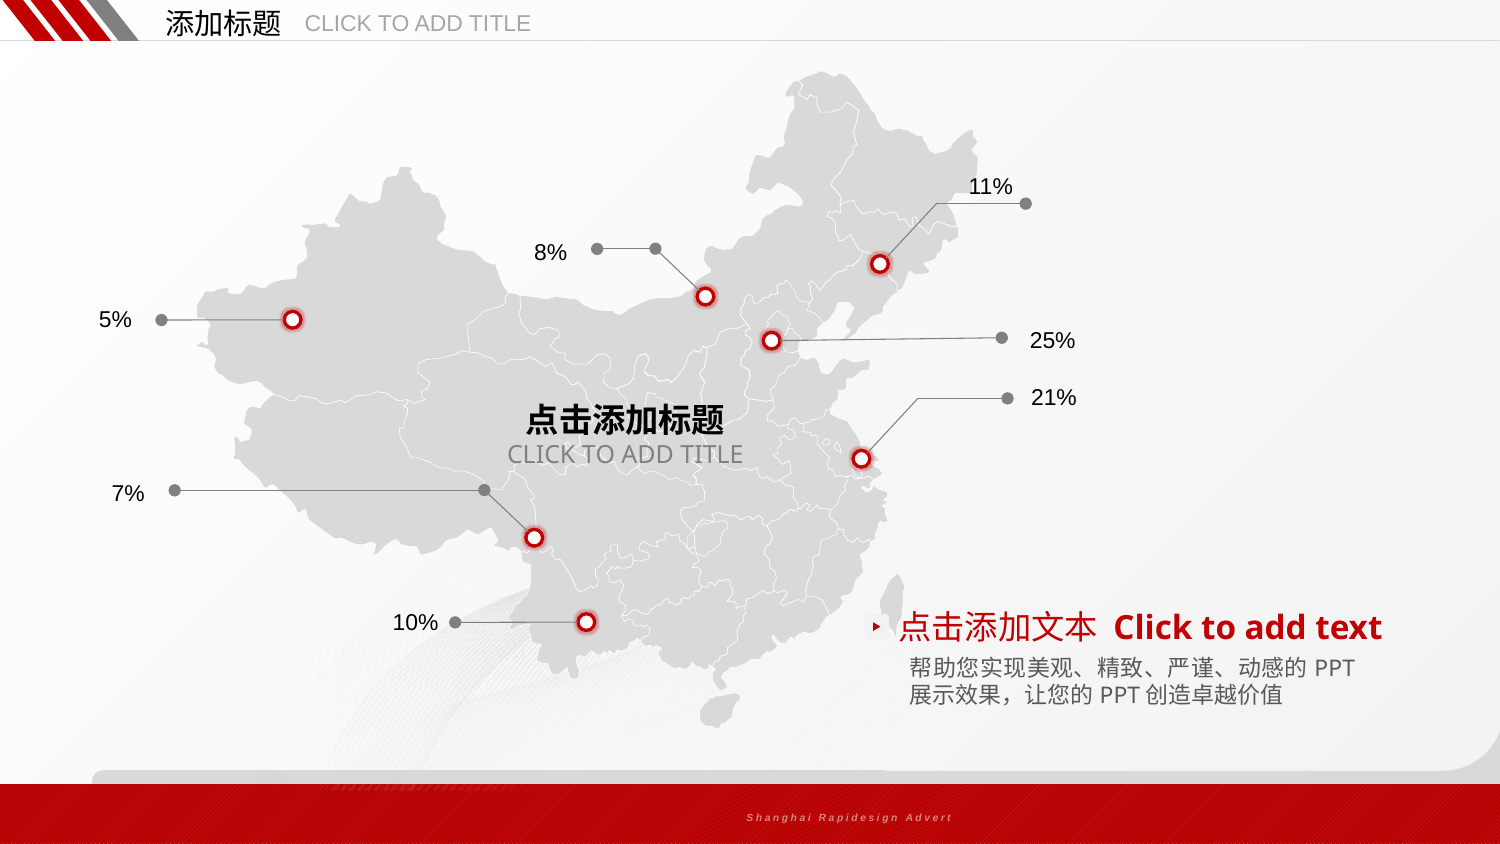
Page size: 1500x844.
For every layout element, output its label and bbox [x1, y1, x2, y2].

text_box [136, 0, 550, 49]
text_box [864, 598, 1388, 717]
text_box [195, 70, 979, 729]
text_box [763, 317, 1092, 361]
text_box [377, 599, 595, 643]
text_box [96, 471, 543, 547]
picture [253, 729, 930, 791]
text_box [871, 164, 1029, 273]
text_box [853, 375, 1093, 468]
text_box [518, 230, 714, 305]
text_box [83, 297, 301, 341]
